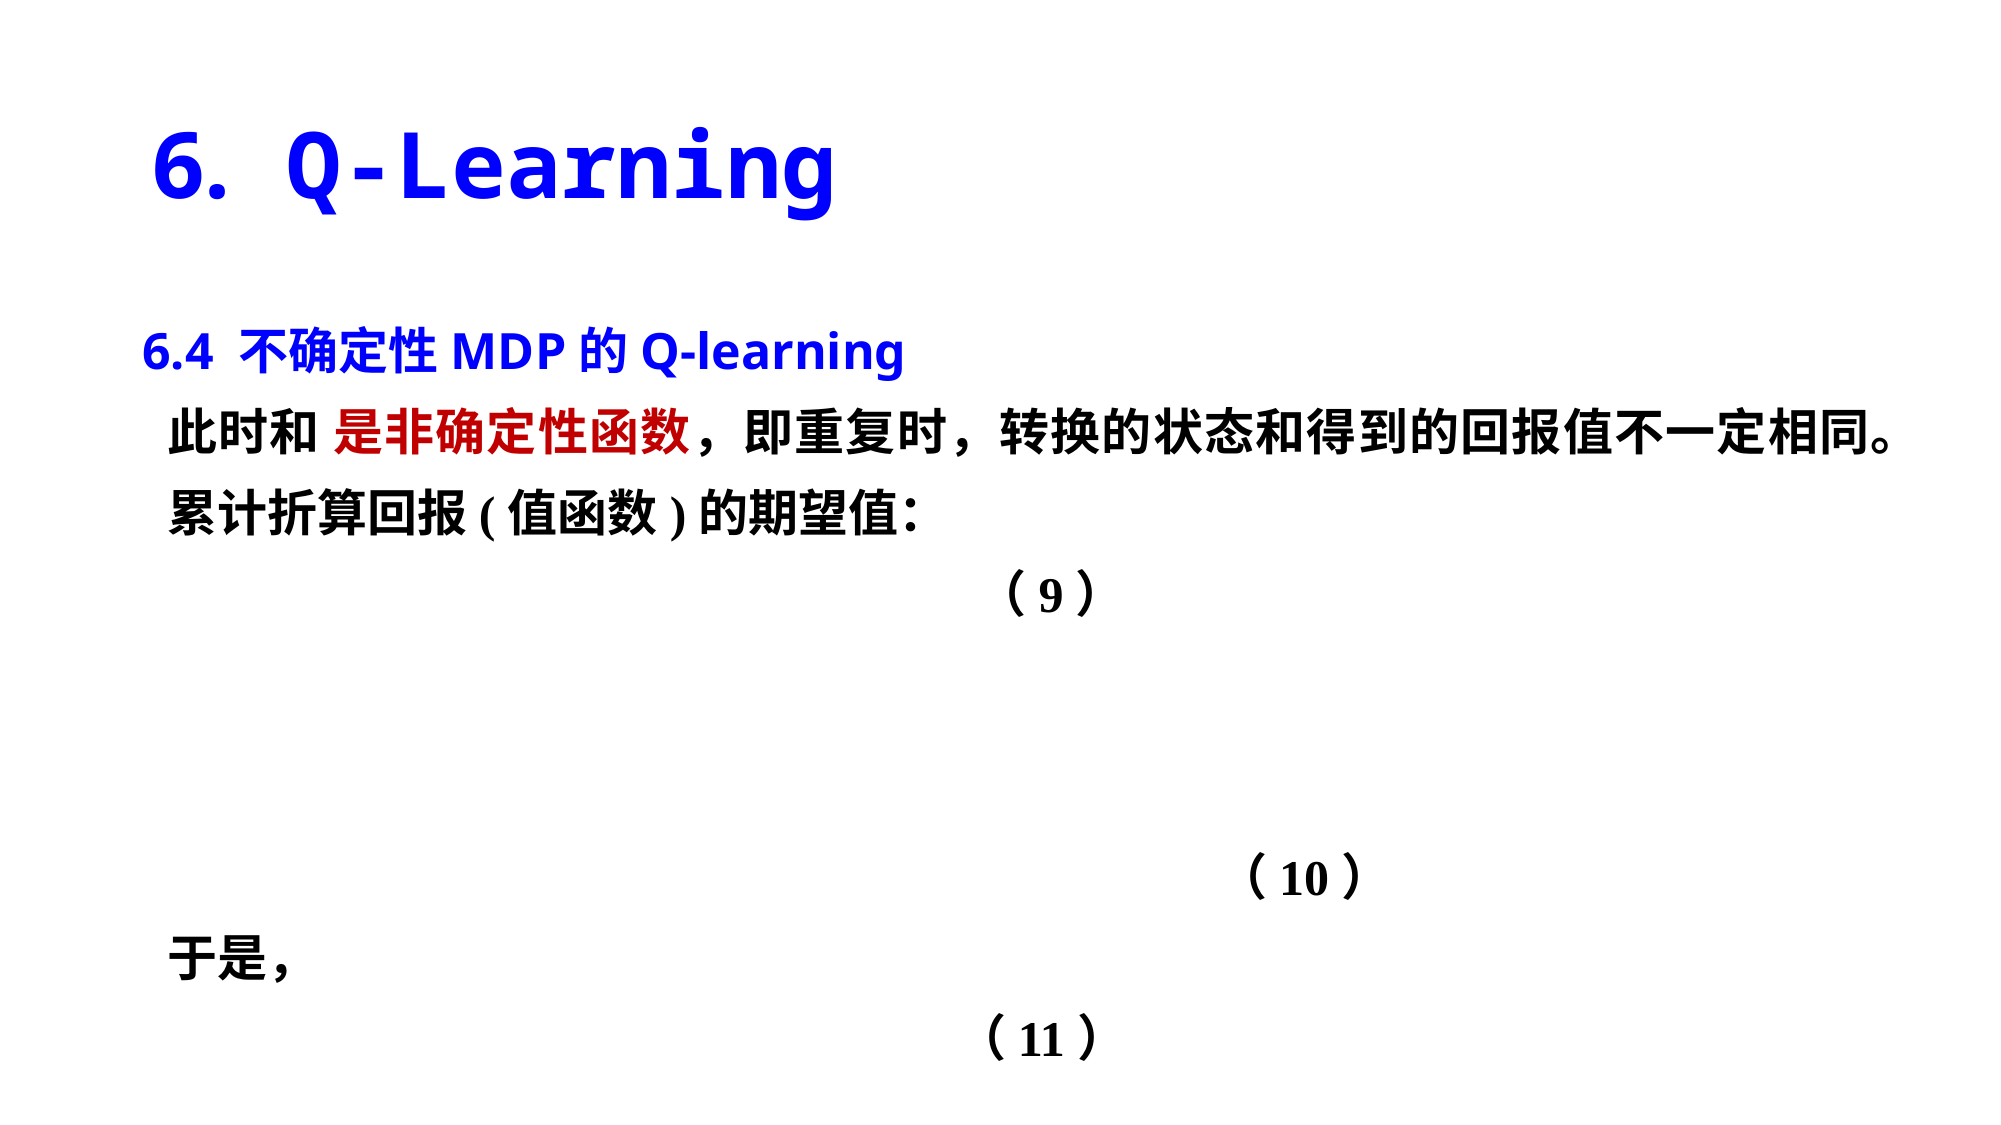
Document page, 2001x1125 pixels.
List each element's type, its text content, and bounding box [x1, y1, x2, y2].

title 6. Q-Learning [137, 59, 1863, 278]
